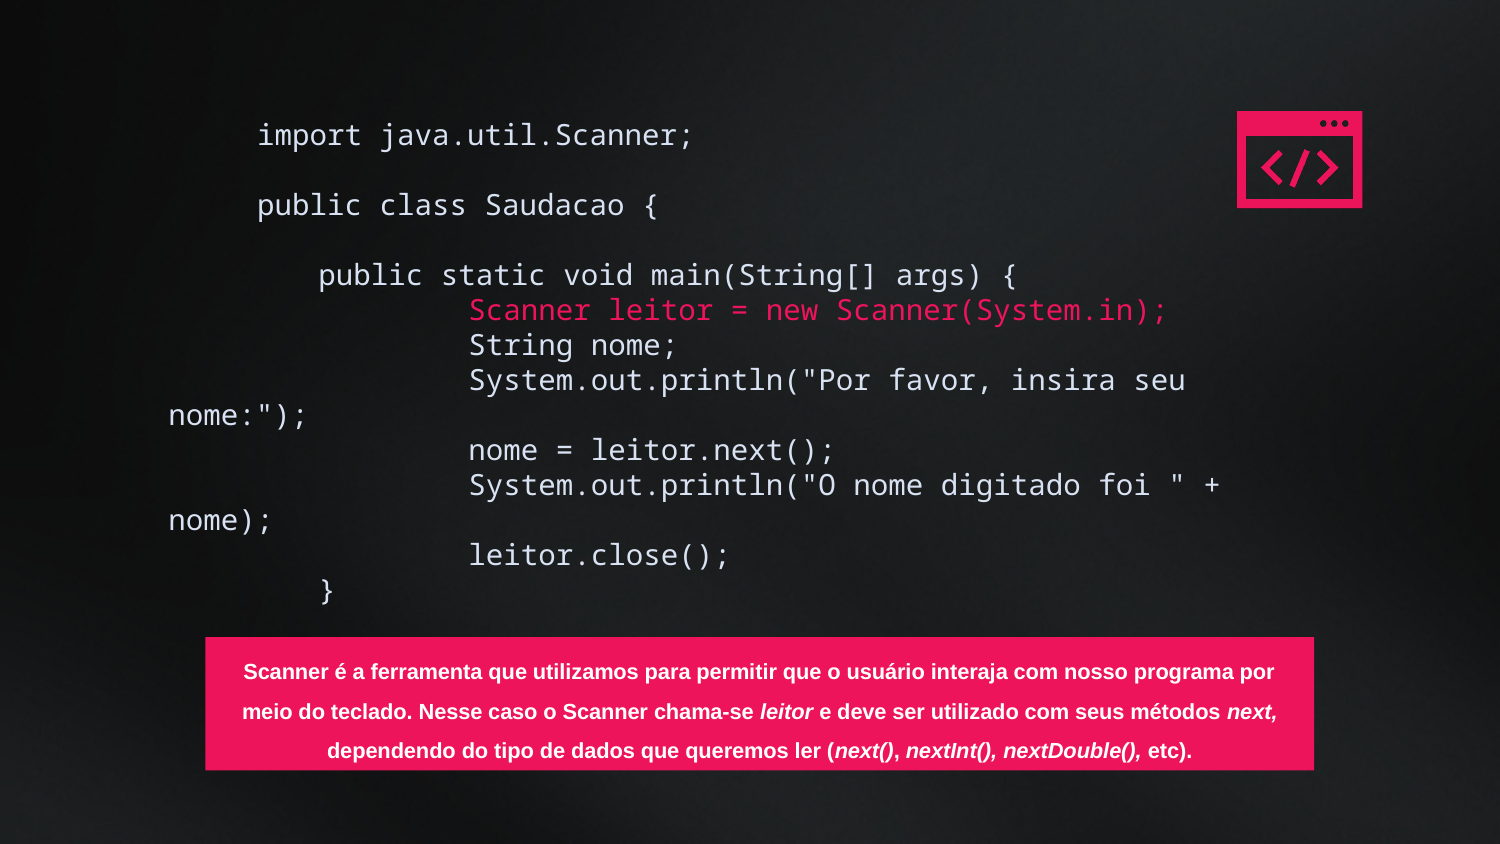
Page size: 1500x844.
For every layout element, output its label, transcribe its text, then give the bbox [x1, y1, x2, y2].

picture [0, 0, 1500, 844]
text_box import java.util.Scanner; public class Saudacao { public static void main(String[] args) { Scanner leitor = new Scanner(System.in); String nome; System.out.println("Por favor, insira seu nome:"); nome = leitor.next(); System.out.println("O nome digitado foi " + nome); leitor.close(); } } [153, 109, 1347, 684]
text_box Scanner é a ferramenta que utilizamos para permitir que o usuário interaja com nosso programa por meio do teclado. Nesse caso o Scanner chama-se leitor e deve ser utilizado com seus métodos next, dependendo do tipo de dados que queremos ler (next(), nextInt(), nextDouble(), etc). [205, 637, 1315, 771]
